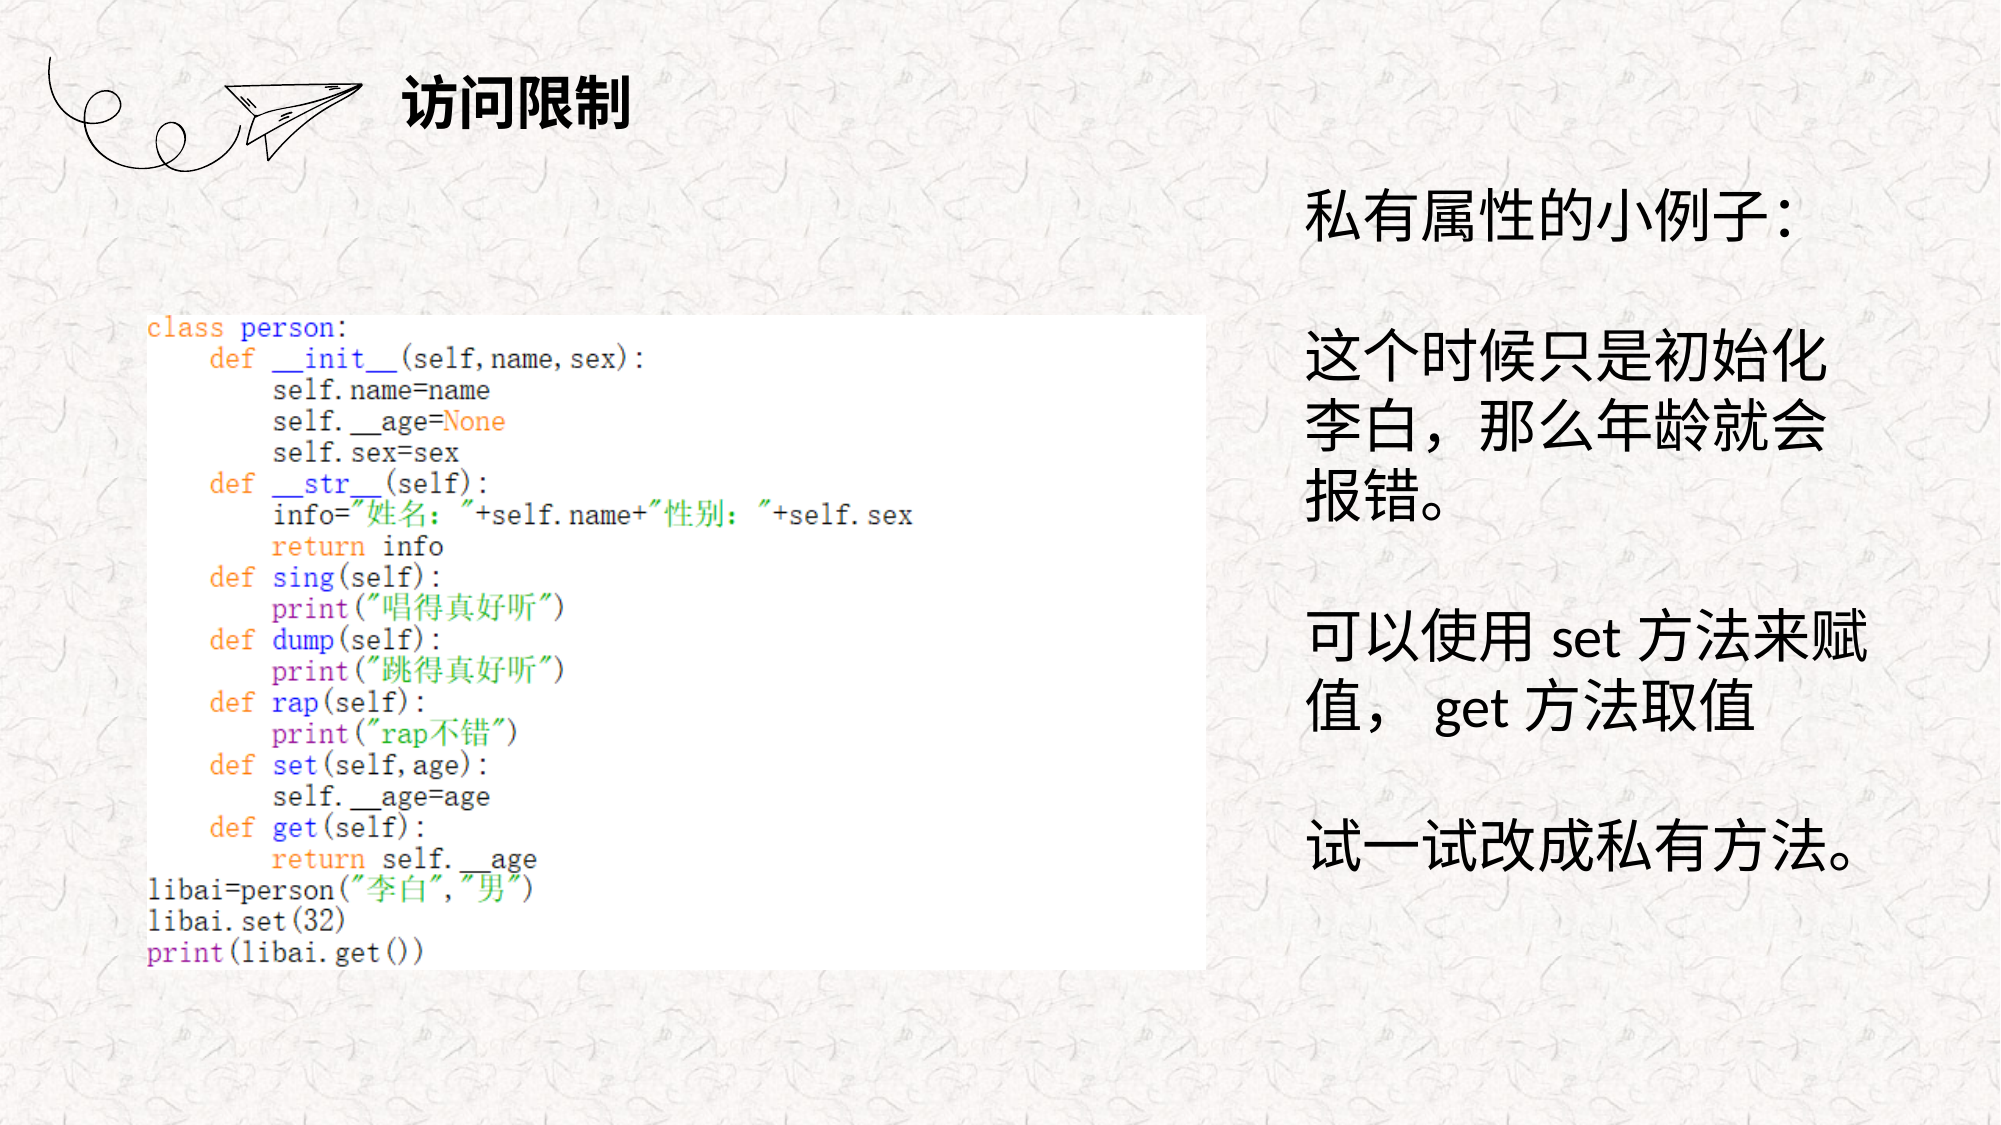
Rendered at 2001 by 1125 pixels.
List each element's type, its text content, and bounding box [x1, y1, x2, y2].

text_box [48, 56, 649, 172]
picture [0, 0, 2001, 1125]
text_box 私有属性的小例子： 这个时候只是初始化李白，那么年龄就会报错。 可以使用set方法来赋值，get方法取值 试一试改成私有方法。 [1289, 171, 1899, 887]
